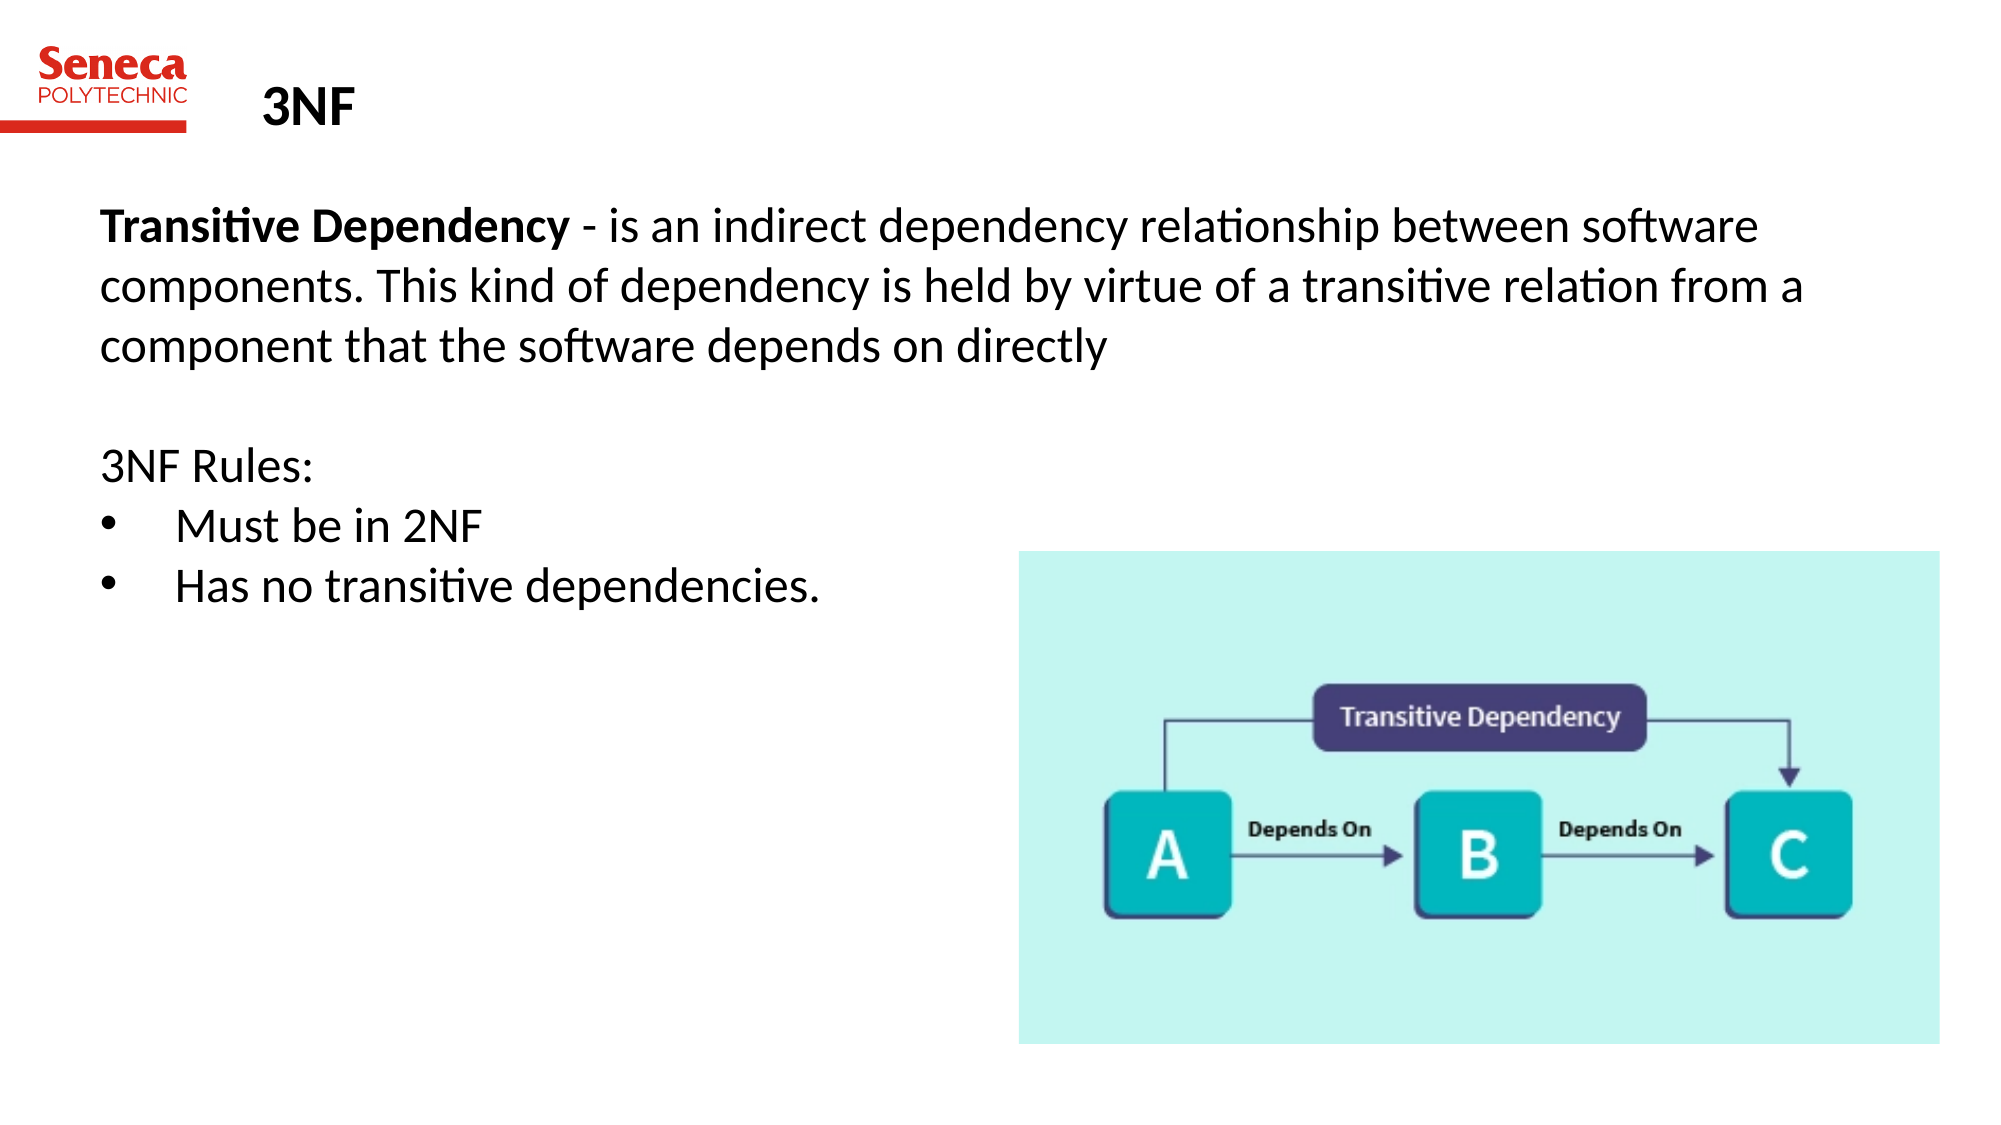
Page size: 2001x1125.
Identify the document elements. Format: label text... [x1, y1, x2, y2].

picture [1018, 551, 1940, 1044]
text_box Transitive Dependency - is an indirect dependency relationship between software components. This kind of dependency is held by virtue of a transitive relation from a component that the software depends on directly 3NF Rules: Must be in 2NF Has no transitive dependencies. [66, 185, 1916, 680]
text_box [0, 119, 187, 134]
picture [39, 46, 187, 103]
text_box 3NF [246, 59, 1984, 144]
